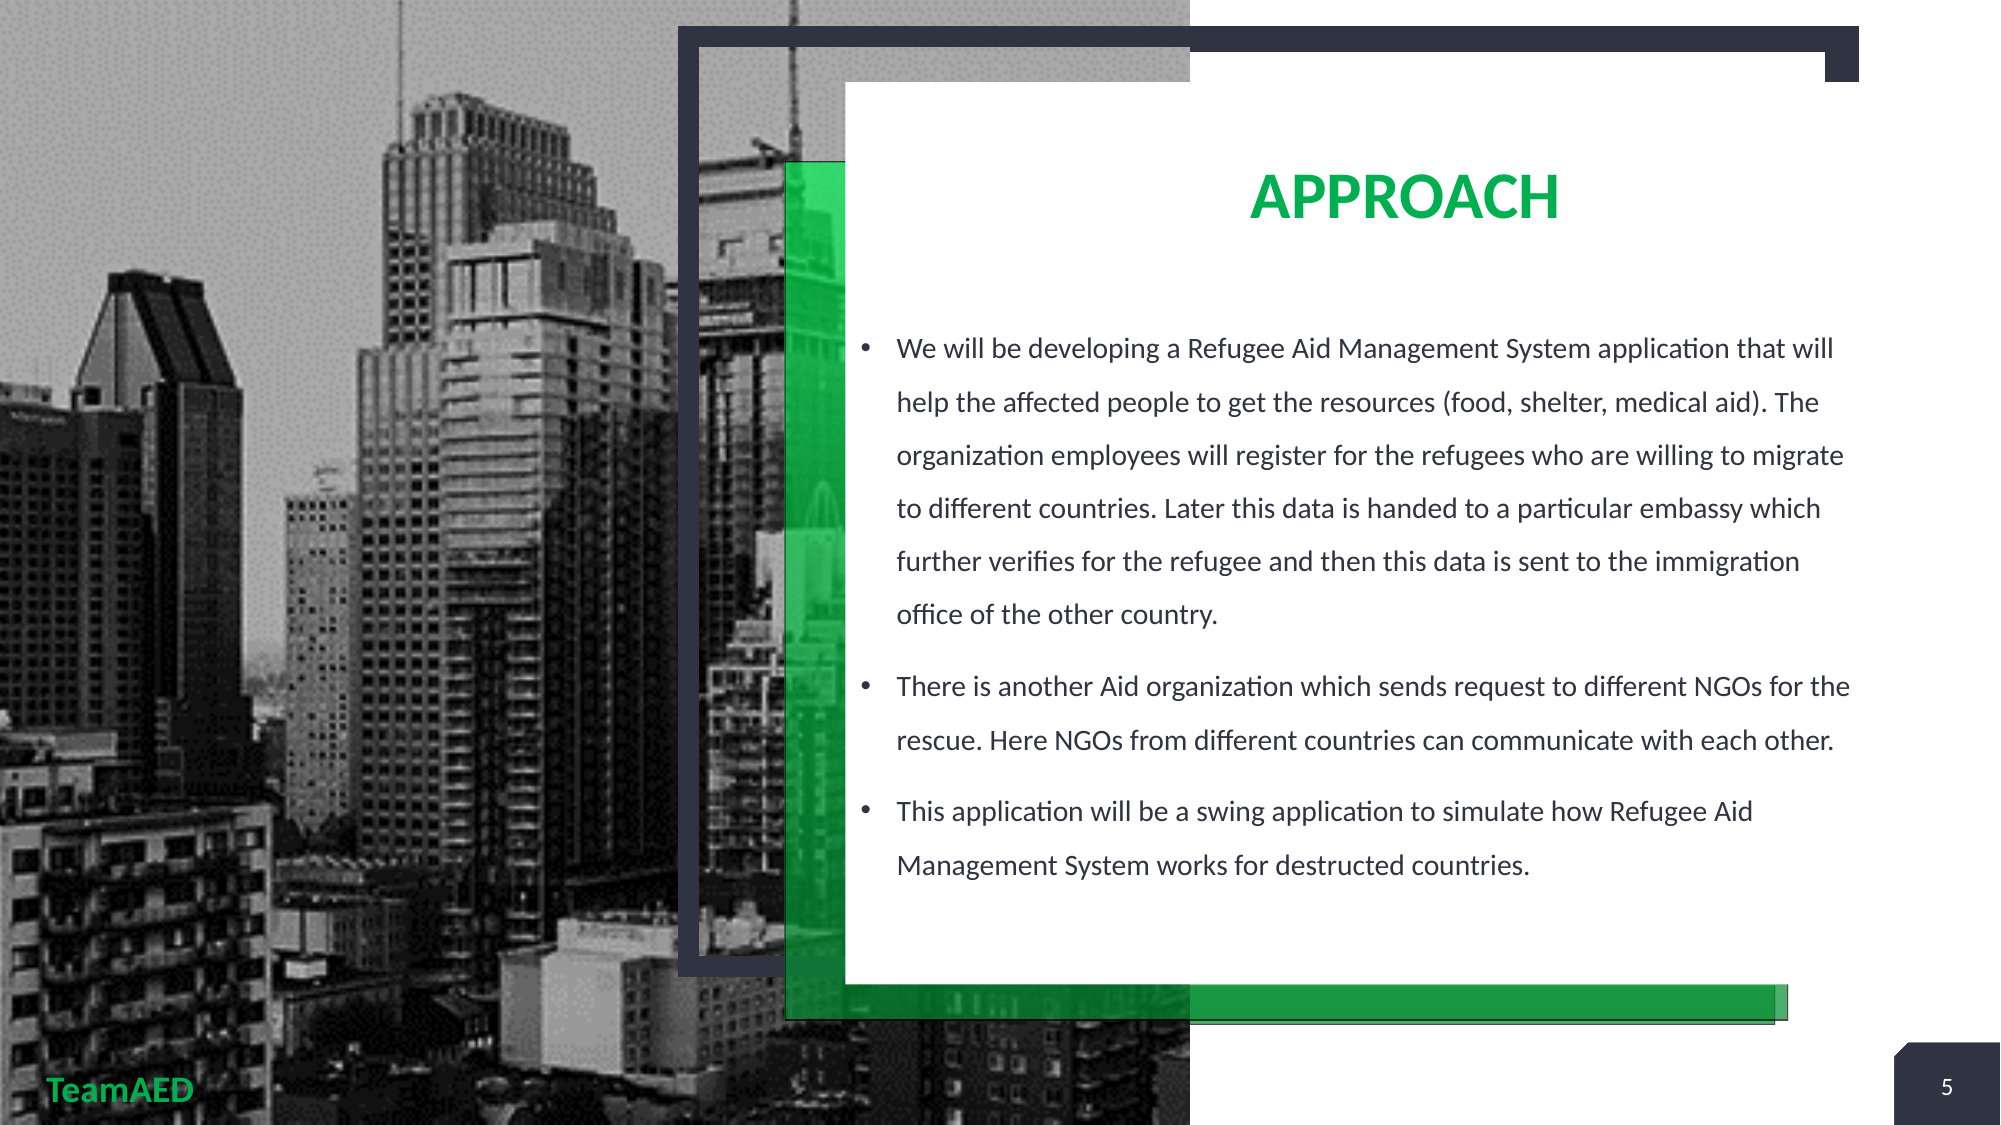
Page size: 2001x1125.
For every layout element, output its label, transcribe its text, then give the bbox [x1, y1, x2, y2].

text_box [1893, 1055, 2000, 1125]
slide_number 5 [1894, 1052, 2000, 1119]
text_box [688, 36, 1908, 1021]
picture [0, 0, 1190, 1125]
text_box [1897, 1041, 2000, 1052]
